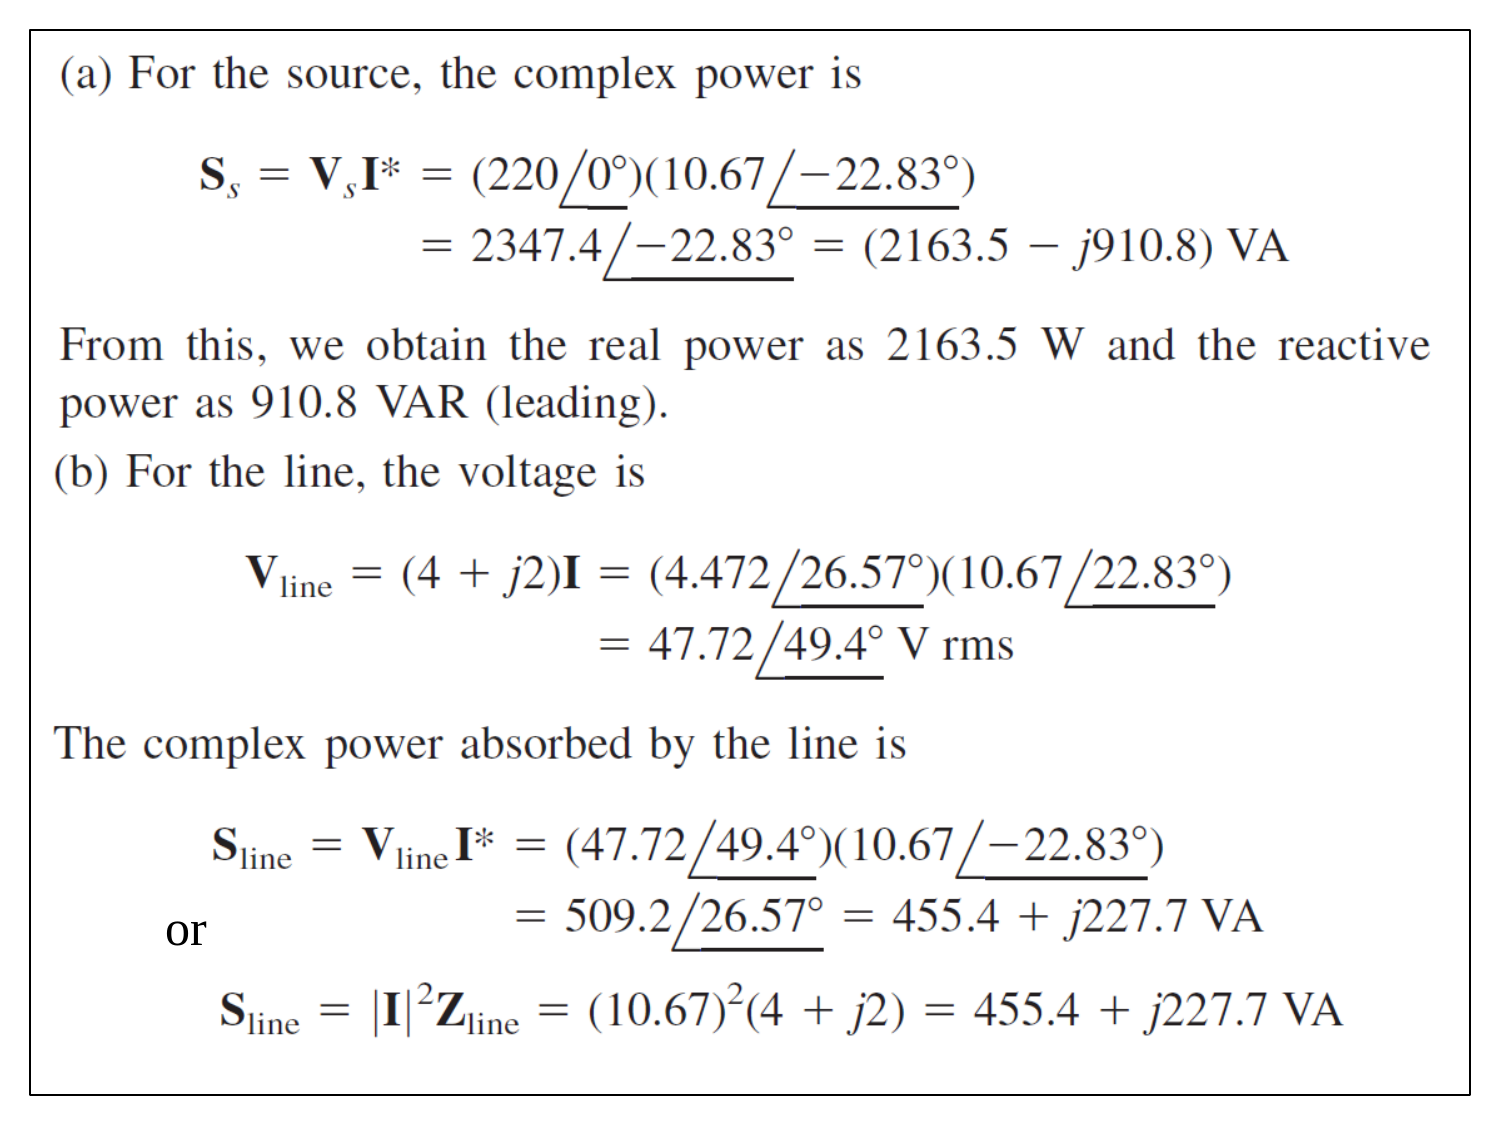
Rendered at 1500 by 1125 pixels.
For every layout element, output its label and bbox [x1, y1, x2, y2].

picture [37, 37, 1451, 958]
picture [209, 970, 1365, 1082]
